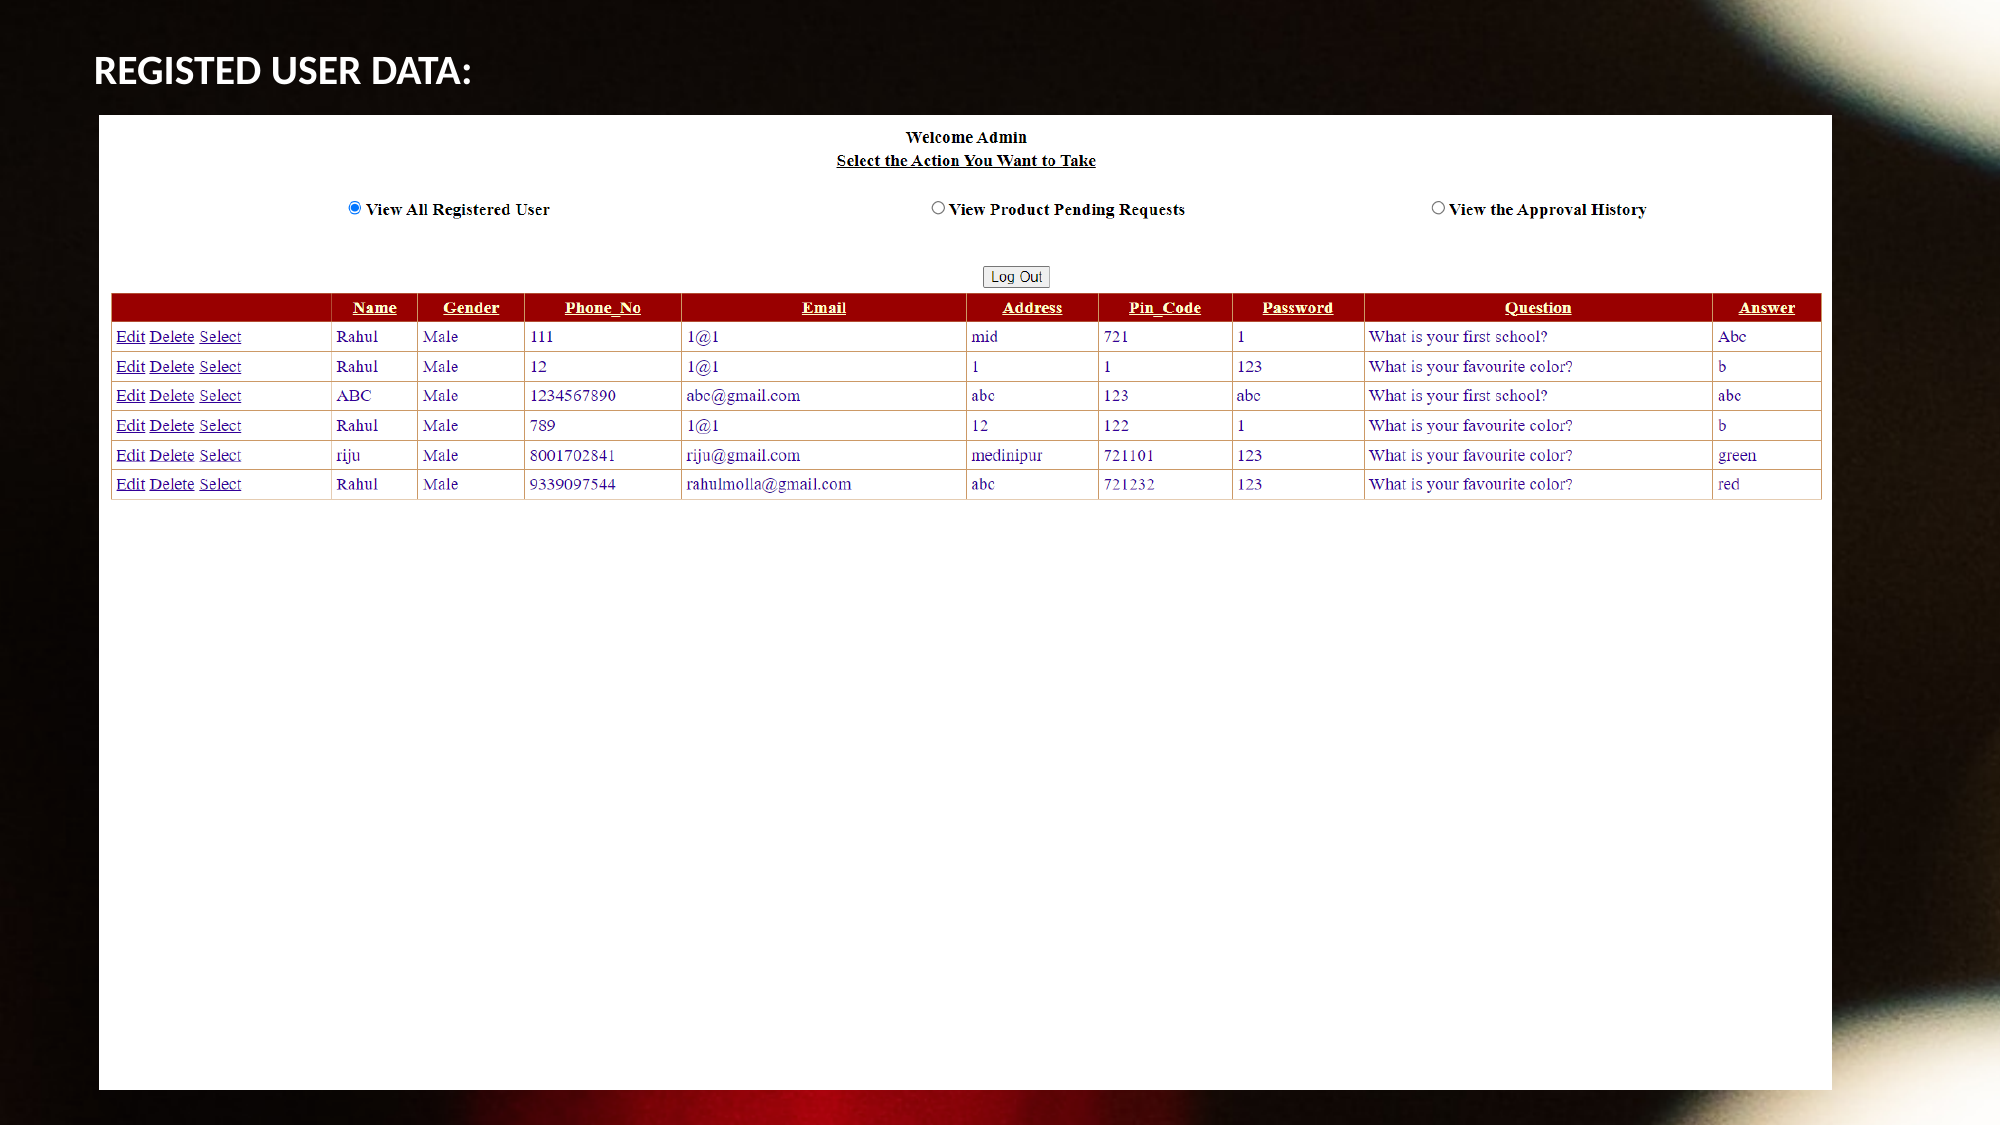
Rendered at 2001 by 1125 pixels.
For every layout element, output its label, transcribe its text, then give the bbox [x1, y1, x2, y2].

text_box REGISTED USER DATA: [79, 35, 488, 101]
picture [0, 0, 2000, 1125]
